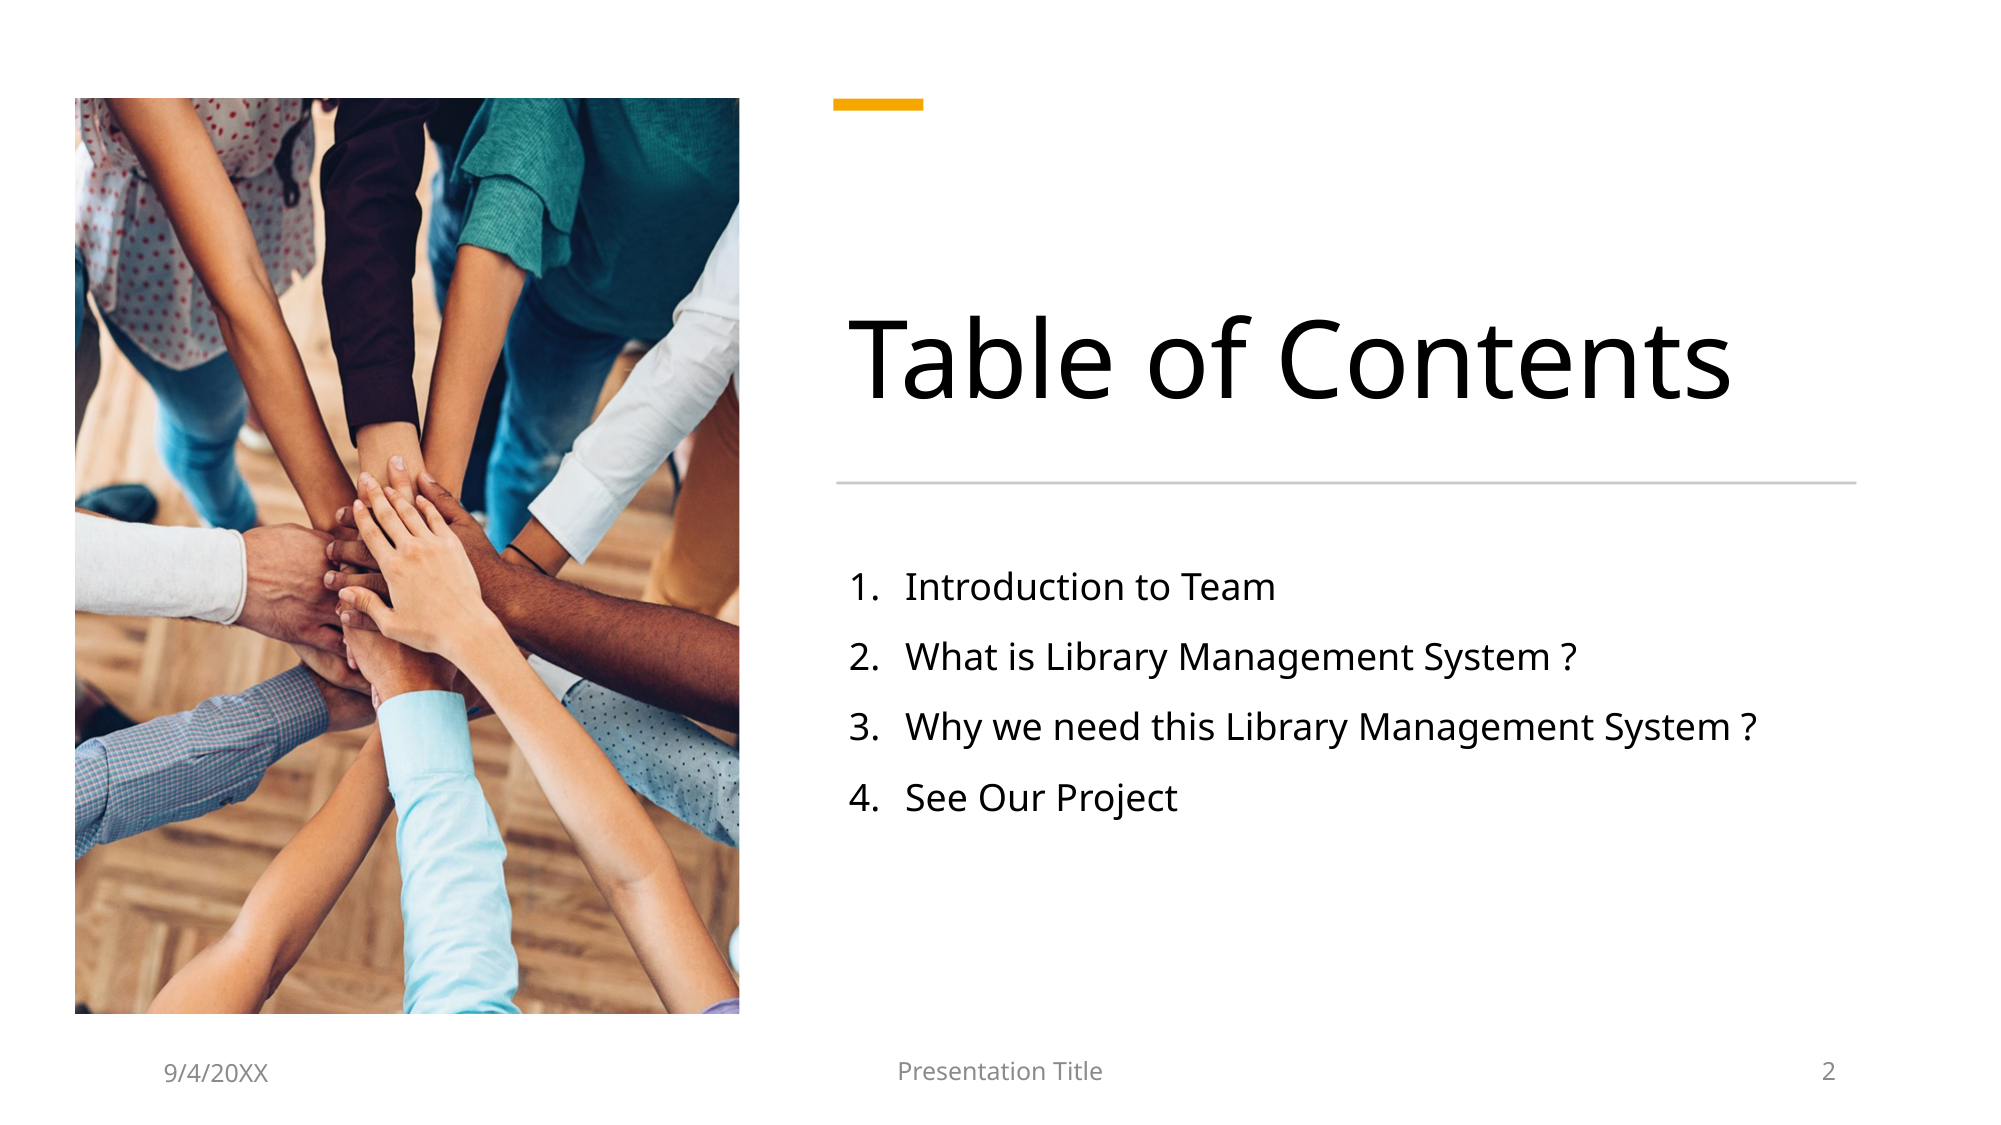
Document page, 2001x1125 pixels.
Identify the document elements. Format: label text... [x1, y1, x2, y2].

picture [74, 98, 740, 1014]
title Table of Contents [833, 176, 1863, 429]
footer Presentation Title [663, 1042, 1338, 1103]
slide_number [148, 1042, 599, 1103]
list Introduction to Team What is Library Management System ? Why we need this Library Management System ? See Our Project [833, 550, 1863, 1014]
slide_number 2 [1401, 1042, 1851, 1103]
